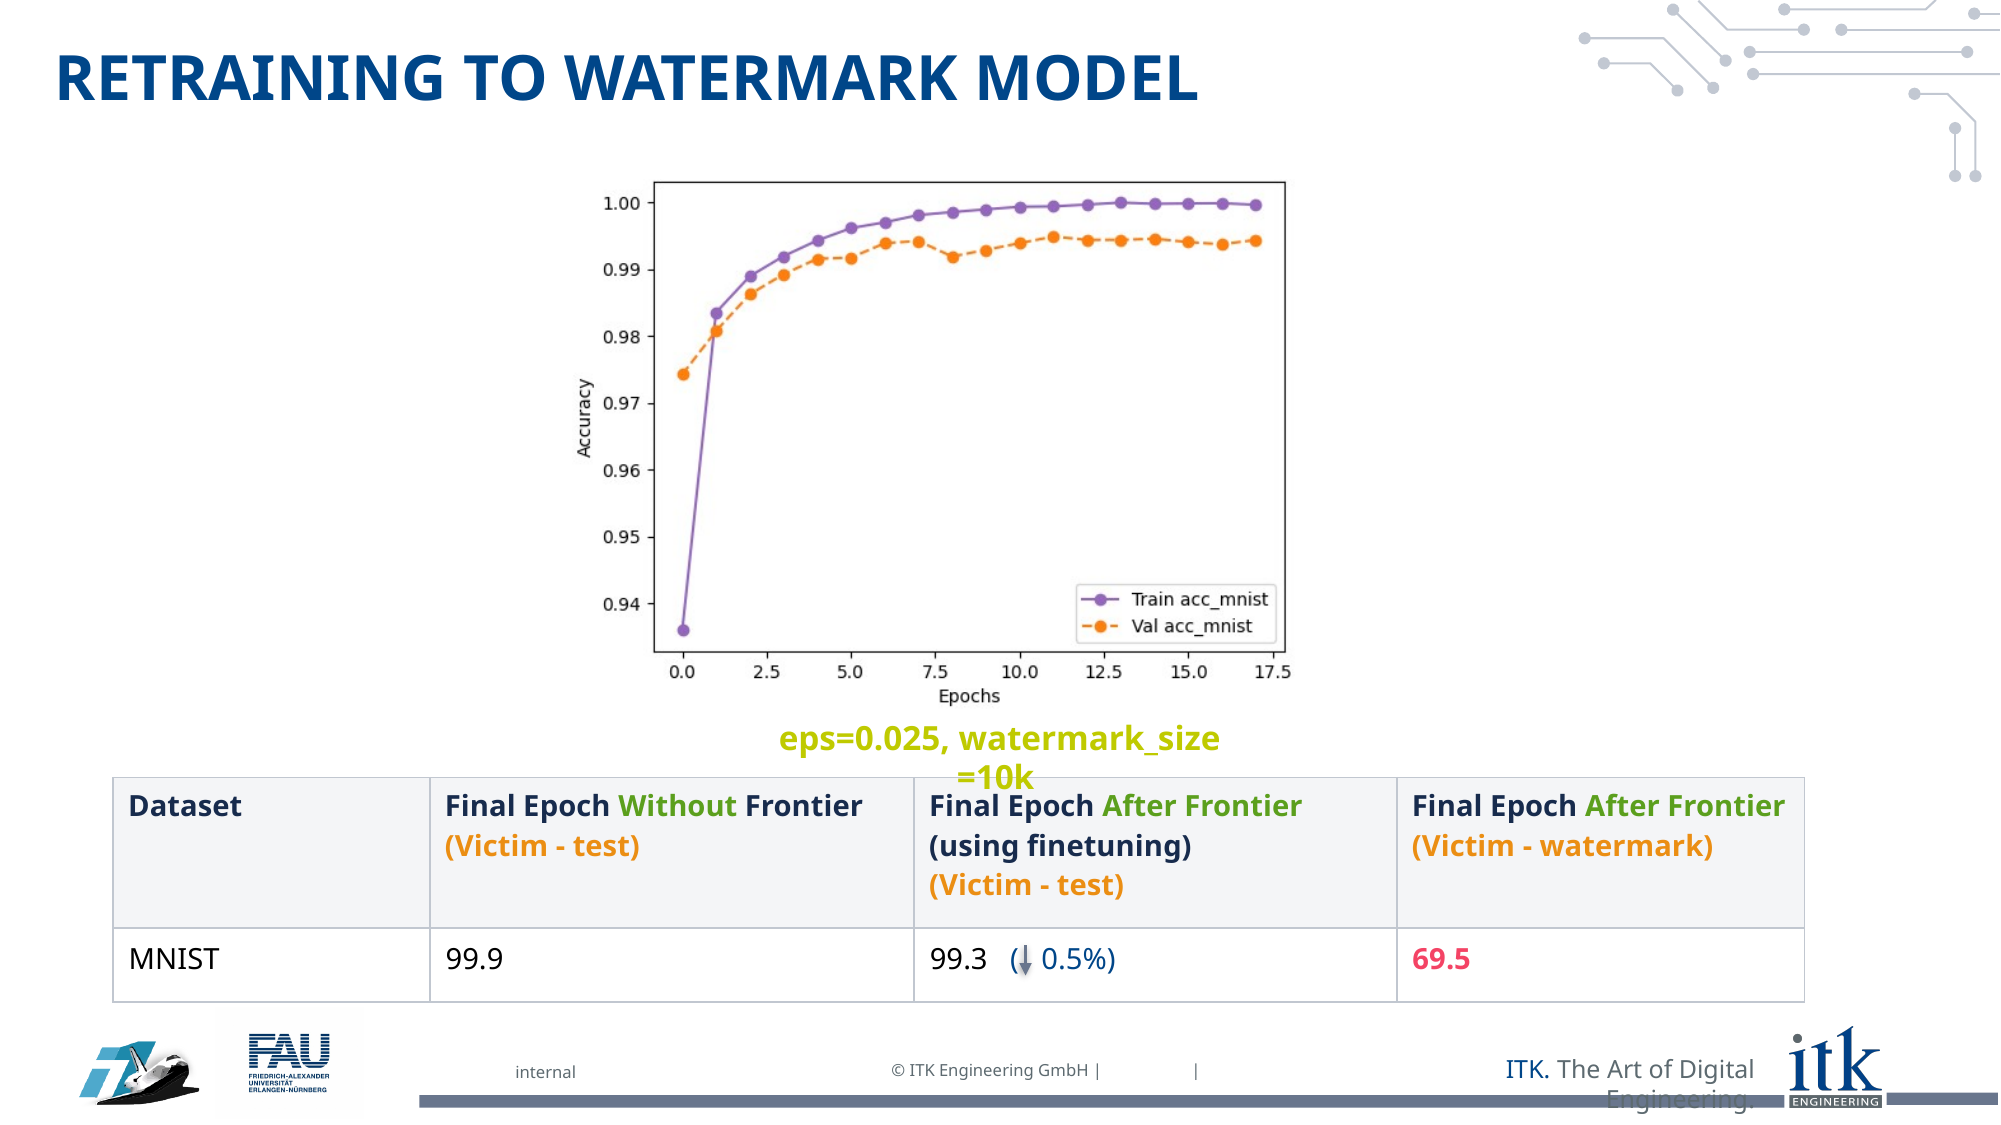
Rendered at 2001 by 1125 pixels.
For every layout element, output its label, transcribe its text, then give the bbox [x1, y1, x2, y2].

table_header Final Epoch After Frontier (using finetuning) (Victim - test) [915, 778, 1396, 927]
table_cell 99.9 [431, 929, 913, 1001]
text_box eps=0.025, watermark_size =10k [743, 727, 1257, 777]
picture [1789, 1026, 1882, 1108]
table_cell 69.5 [1398, 929, 1804, 1001]
table_header Final Epoch After Frontier (Victim - watermark) [1398, 778, 1804, 927]
table_cell 99.3 ( 0.5%) [915, 929, 1396, 1001]
title Retraining to watermark model [54, 38, 1863, 114]
picture [77, 1039, 200, 1108]
footer internal [515, 1062, 728, 1084]
table_cell MNIST [114, 929, 429, 1001]
table_header Final Epoch Without Frontier (Victim - test) [431, 778, 913, 927]
table_header Dataset [114, 778, 429, 927]
picture [551, 108, 1366, 720]
picture [215, 1007, 364, 1119]
